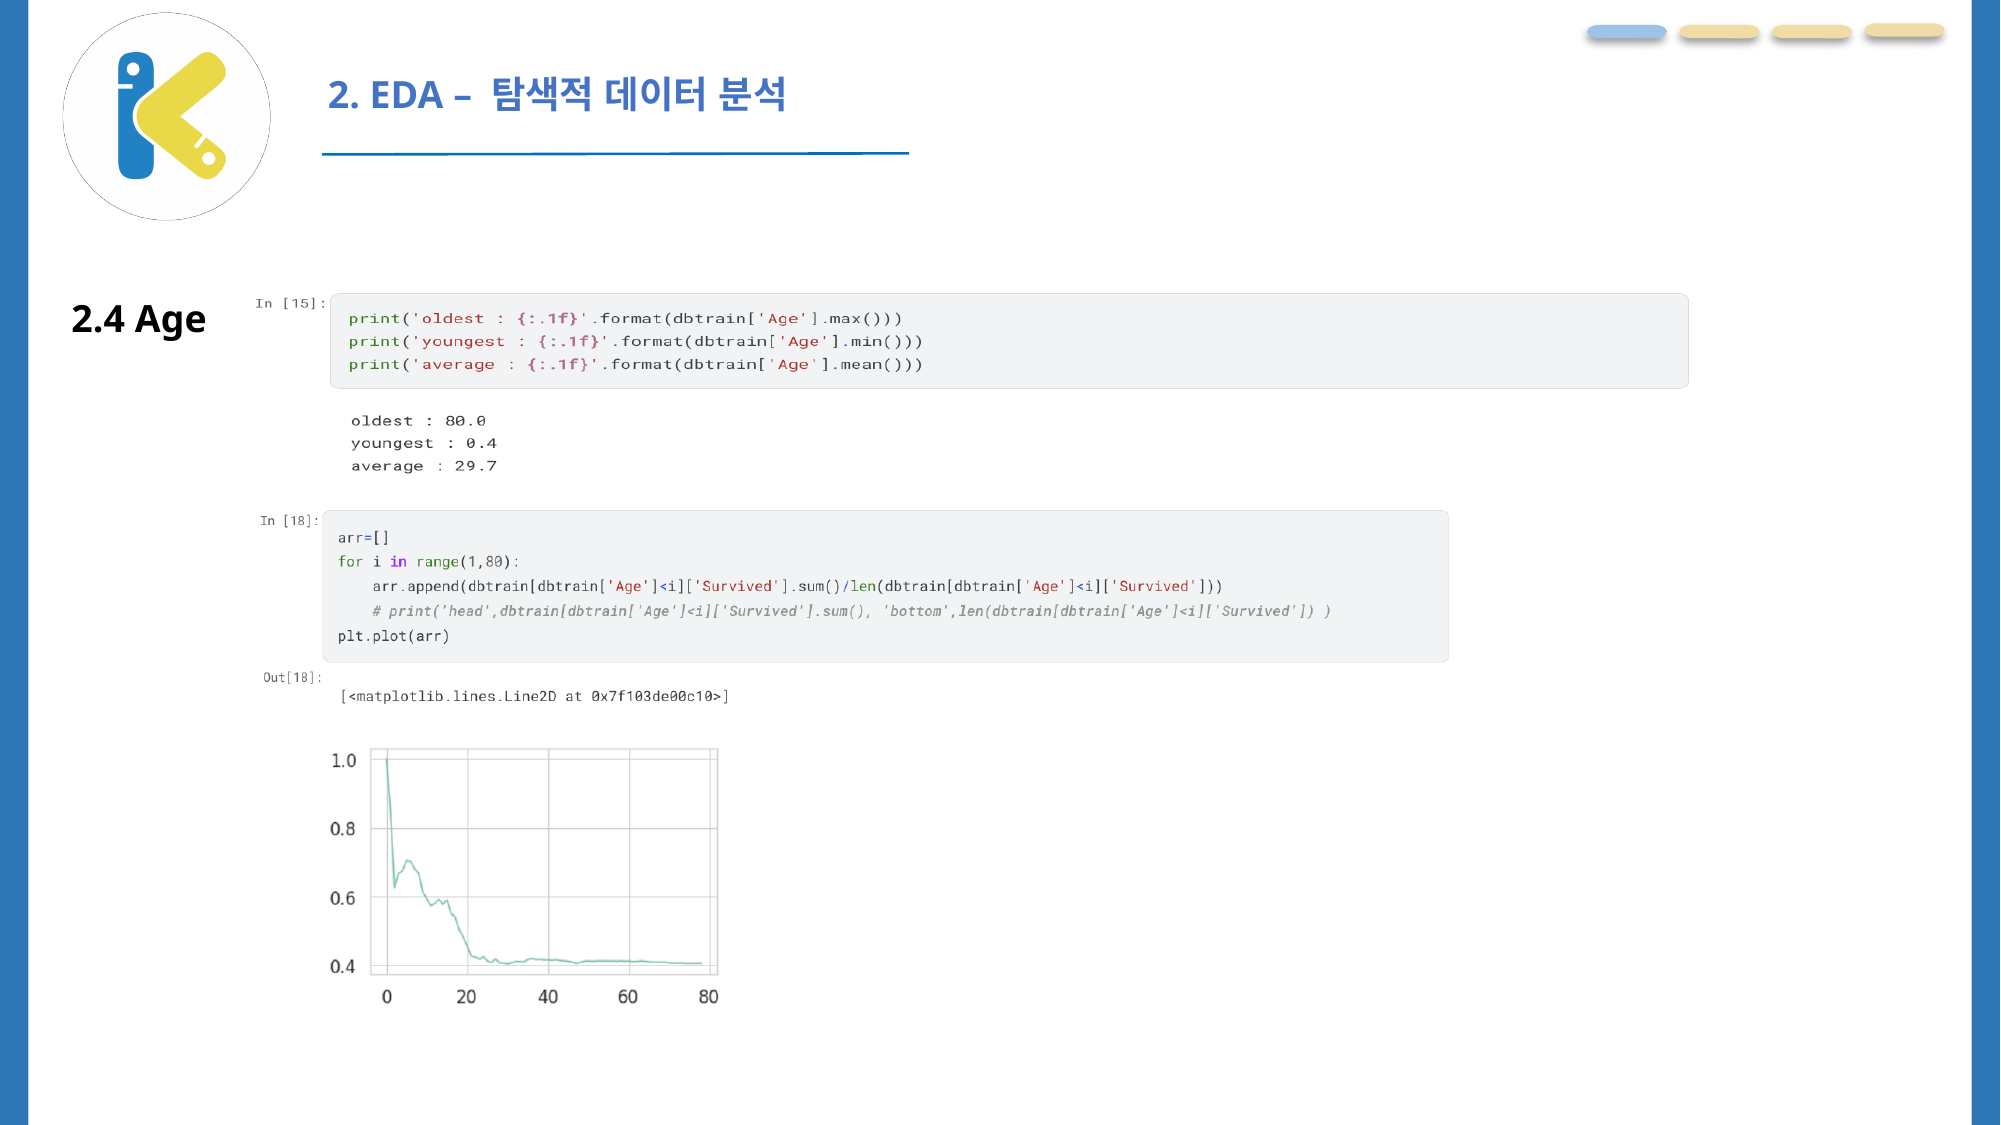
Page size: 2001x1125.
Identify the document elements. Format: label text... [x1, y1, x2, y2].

picture [240, 287, 1704, 486]
text_box 2. EDA – 탐색적 데이터 분석 [312, 48, 865, 138]
text_box [1770, 23, 1854, 40]
picture [240, 487, 1473, 1031]
text_box [1678, 23, 1761, 40]
text_box 2.4 Age [56, 287, 222, 347]
text_box [1863, 22, 1946, 38]
text_box [0, 0, 29, 1125]
text_box [1585, 23, 1669, 40]
text_box [1971, 0, 2000, 1125]
picture [51, 3, 281, 232]
